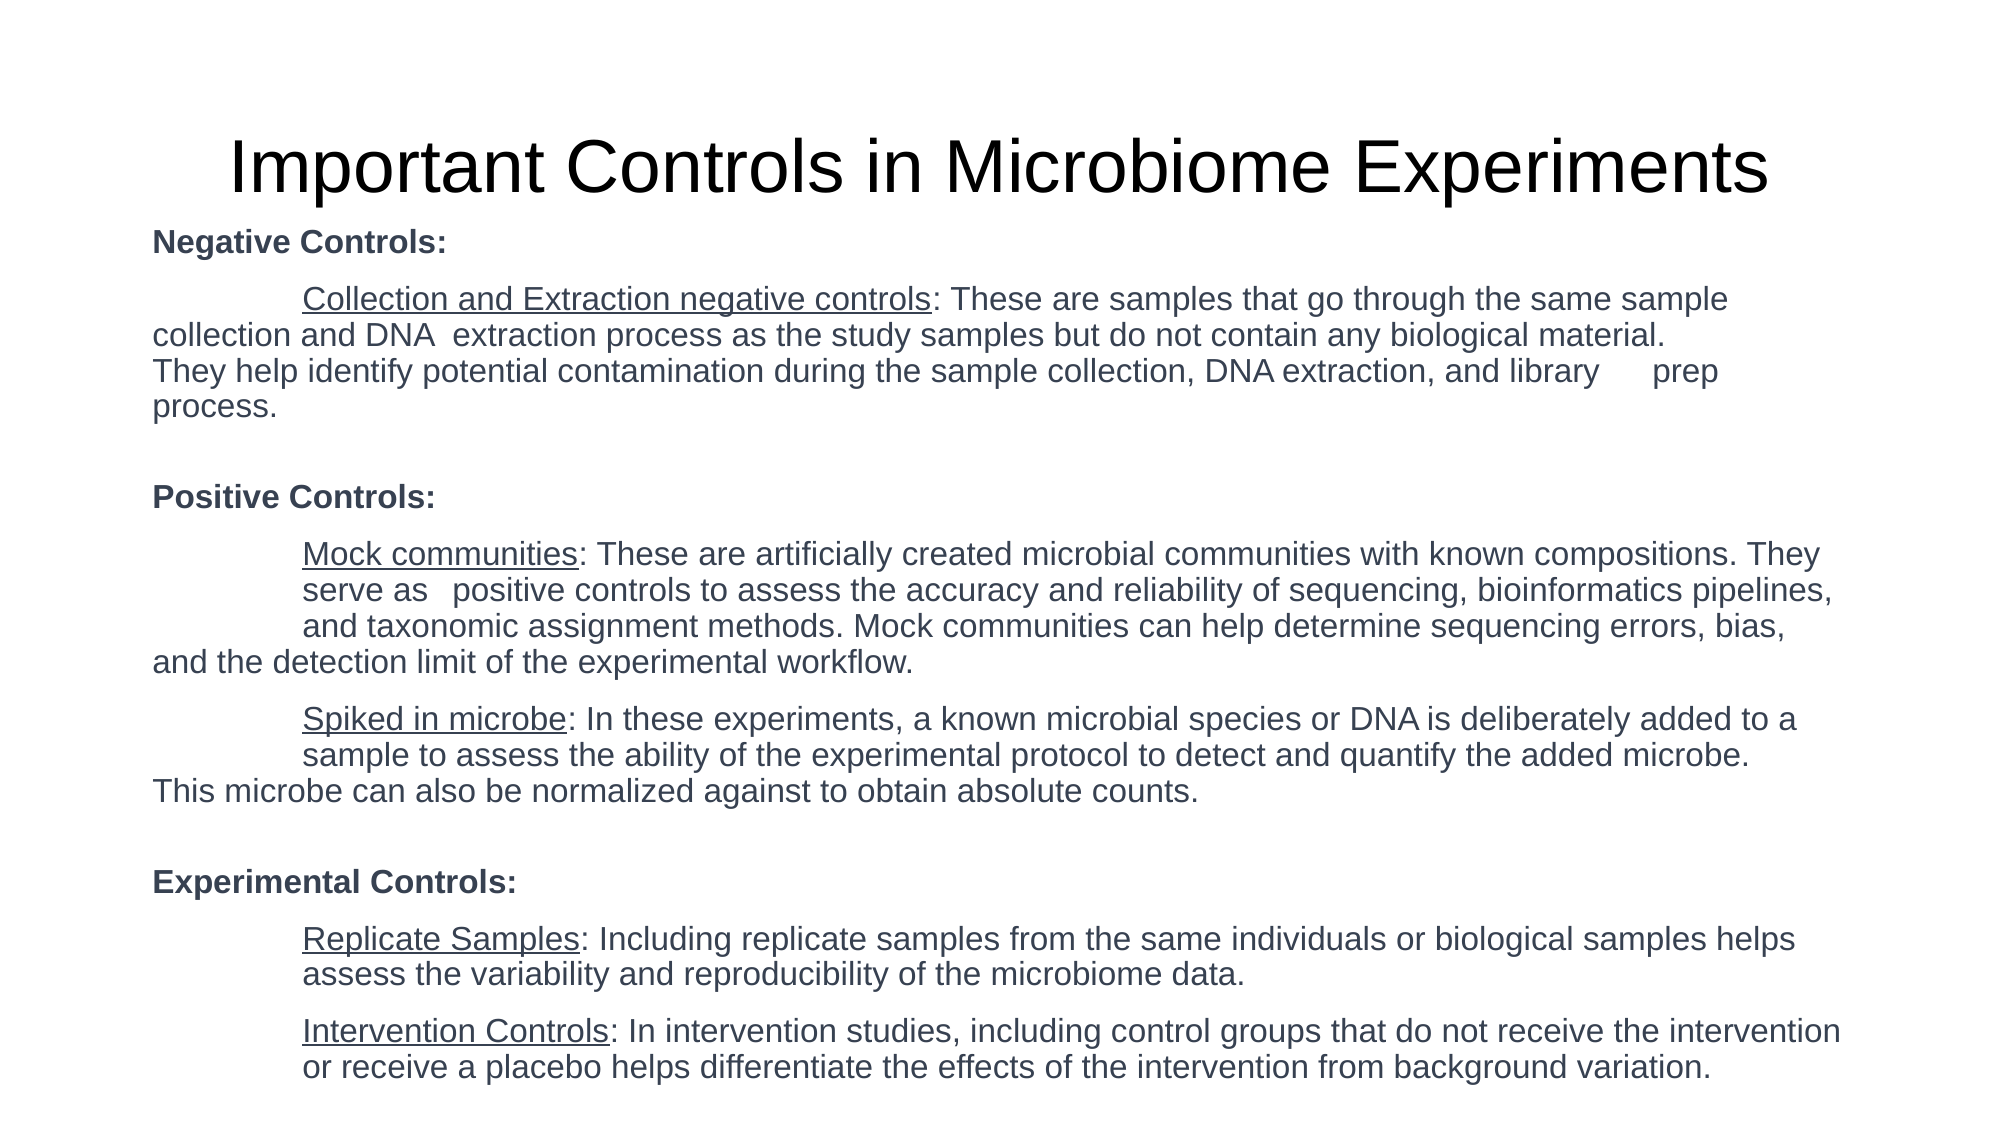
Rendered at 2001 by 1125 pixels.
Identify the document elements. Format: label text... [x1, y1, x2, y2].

title Important Controls in Microbiome Experiments [137, 59, 1863, 217]
list Negative Controls: Collection and Extraction negative controls: These are samples that go through the same sample collection and DNA extraction process as the study samples but do not contain any biological material. They help identify potential contamination during the sample collection, DNA extraction, and library prep process. Positive Controls: Mock communities: These are artificially created microbial communities with known compositions. They serve as positive controls to assess the accuracy and reliability of sequencing, bioinformatics pipelines, and taxonomic assignment methods. Mock communities can help determine sequencing errors, bias, and the detection limit of the experimental workflow. Spiked in microbe: In these experiments, a known microbial species or DNA is deliberately added to a sample to assess the ability of the experimental protocol to detect and quantify the added microbe. This microbe can also be normalized against to obtain absolute counts. Experimental Controls: Replicate Samples: Including replicate samples from the same individuals or biological samples helps assess the variability and reproducibility of the microbiome data. Intervention Controls: In intervention studies, including control groups that do not receive the intervention or receive a placebo helps differentiate the effects of the intervention from background variation. [137, 217, 1863, 1093]
